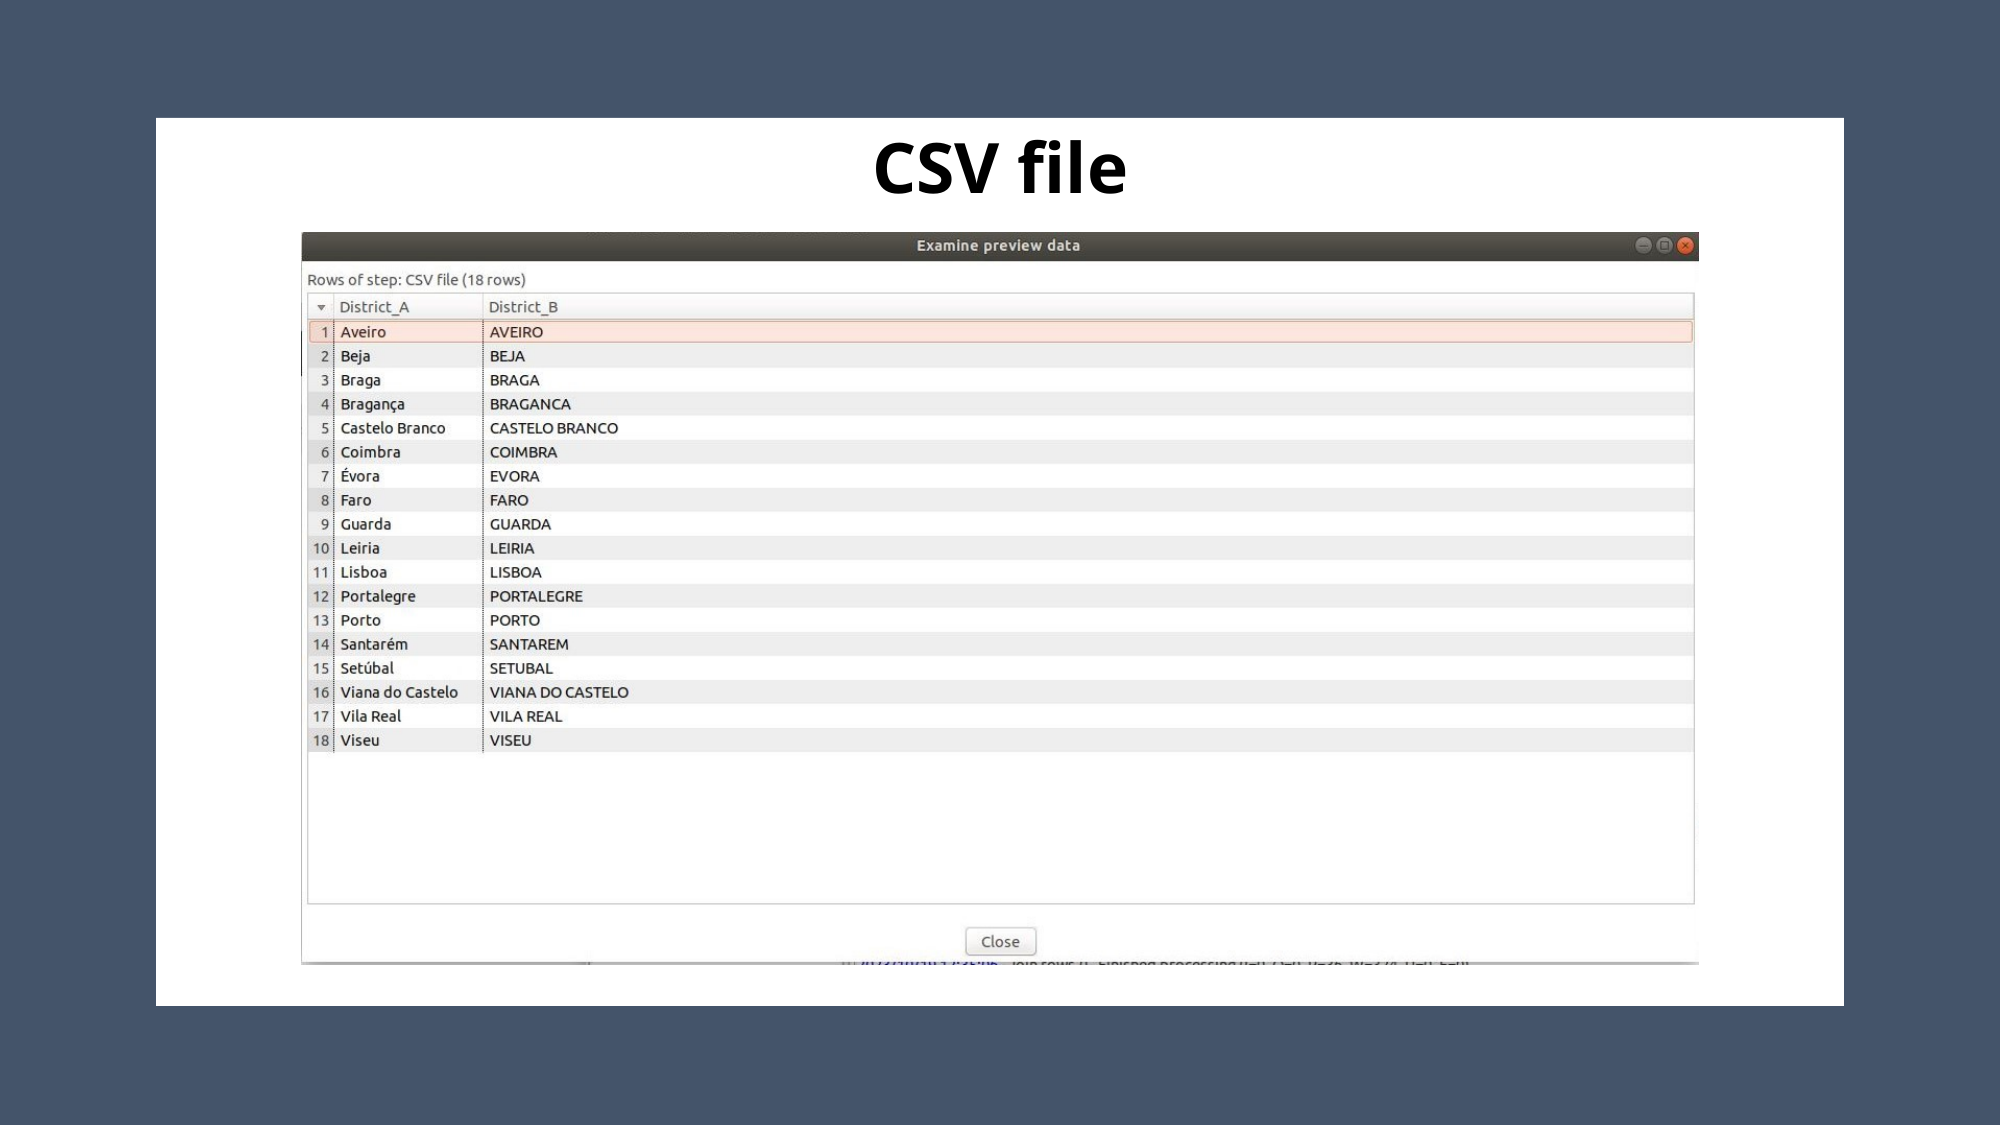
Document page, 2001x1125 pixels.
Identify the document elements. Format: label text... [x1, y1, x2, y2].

title CSV file [156, 113, 1844, 233]
picture [300, 232, 1699, 965]
